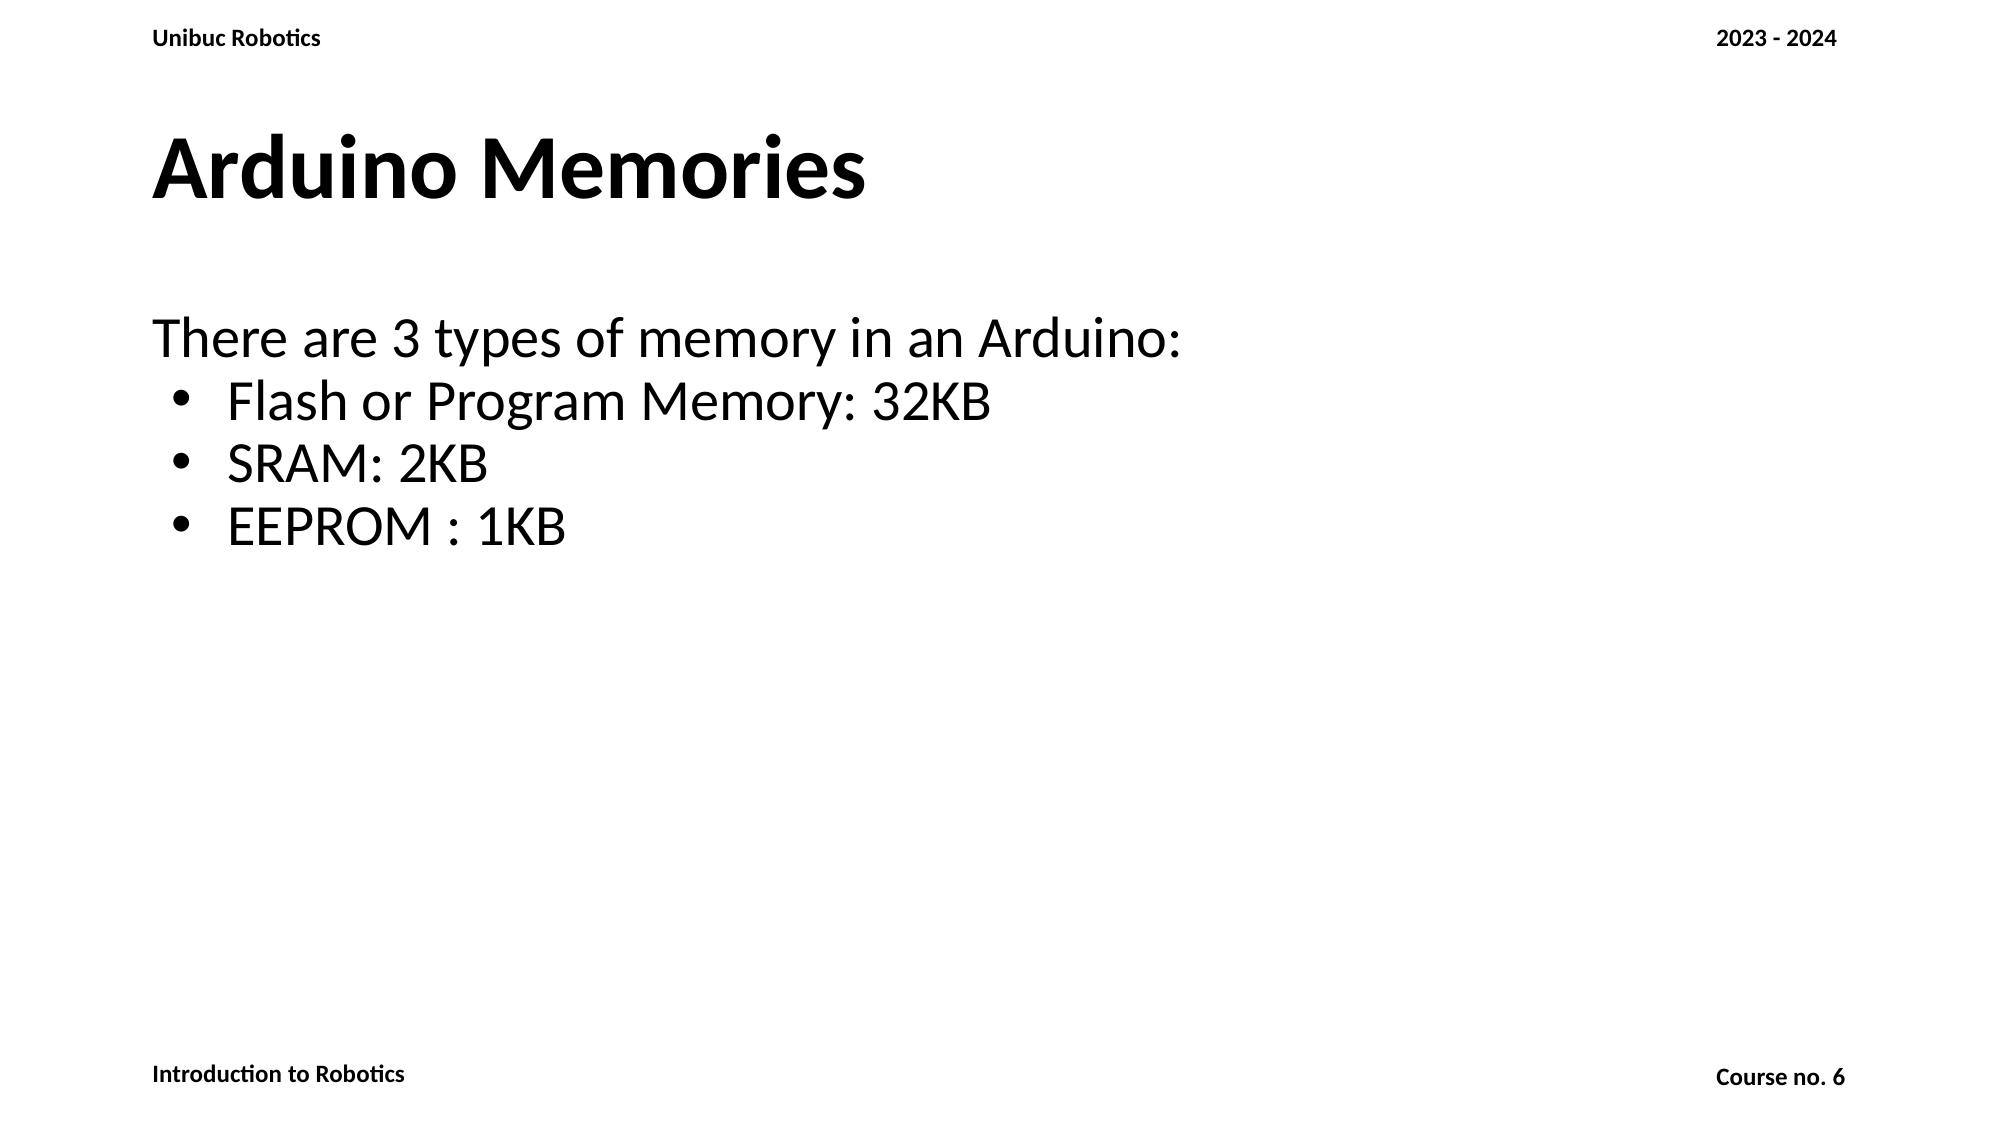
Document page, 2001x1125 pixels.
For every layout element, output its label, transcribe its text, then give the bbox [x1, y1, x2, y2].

title Arduino Memories [137, 59, 1863, 278]
list There are 3 types of memory in an Arduino: Flash or Program Memory: 32KB SRAM: 2KB EEPROM : 1KB [137, 299, 1819, 1014]
